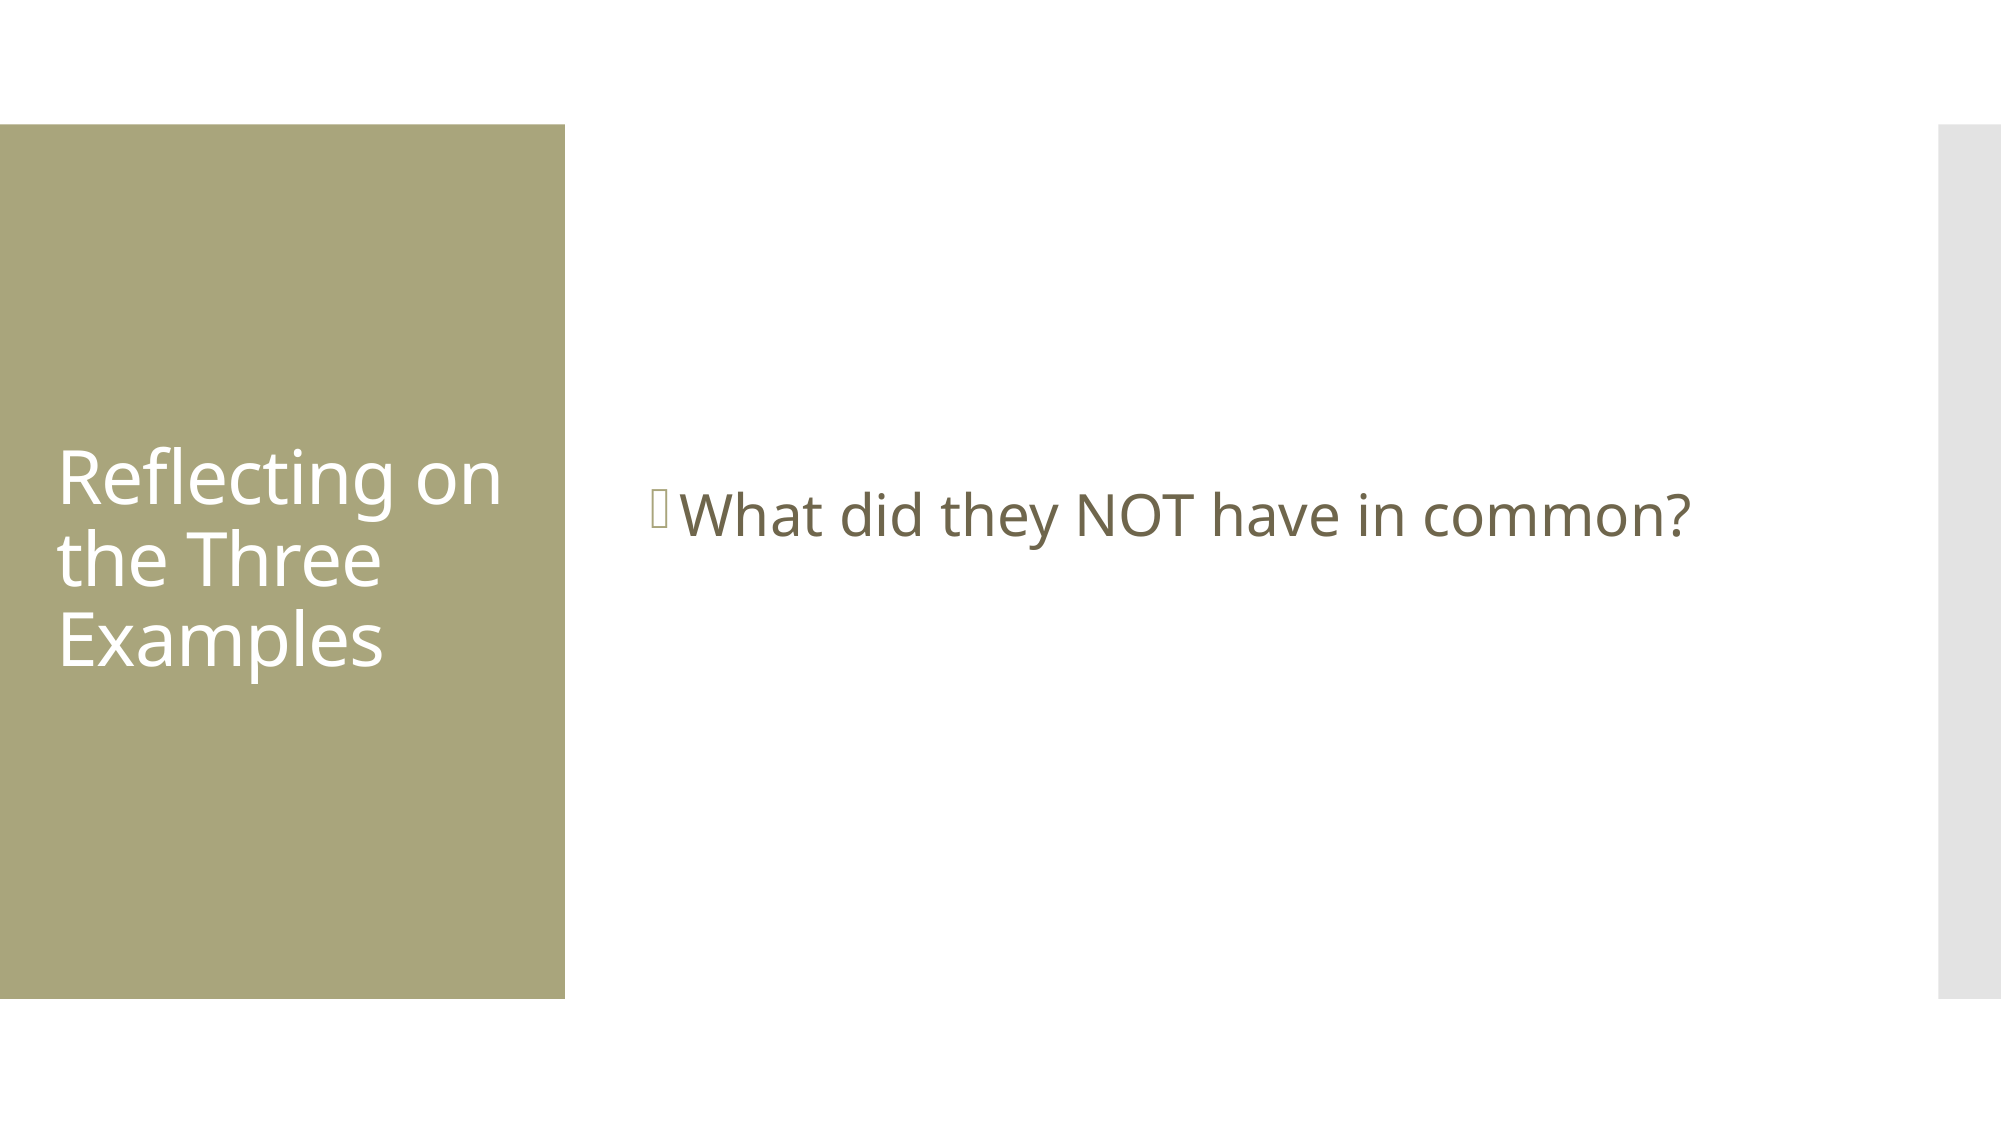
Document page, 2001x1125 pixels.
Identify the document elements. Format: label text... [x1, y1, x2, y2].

title Reflecting on the Three Examples [41, 184, 525, 940]
list What did they NOT have in common? [634, 141, 1835, 982]
